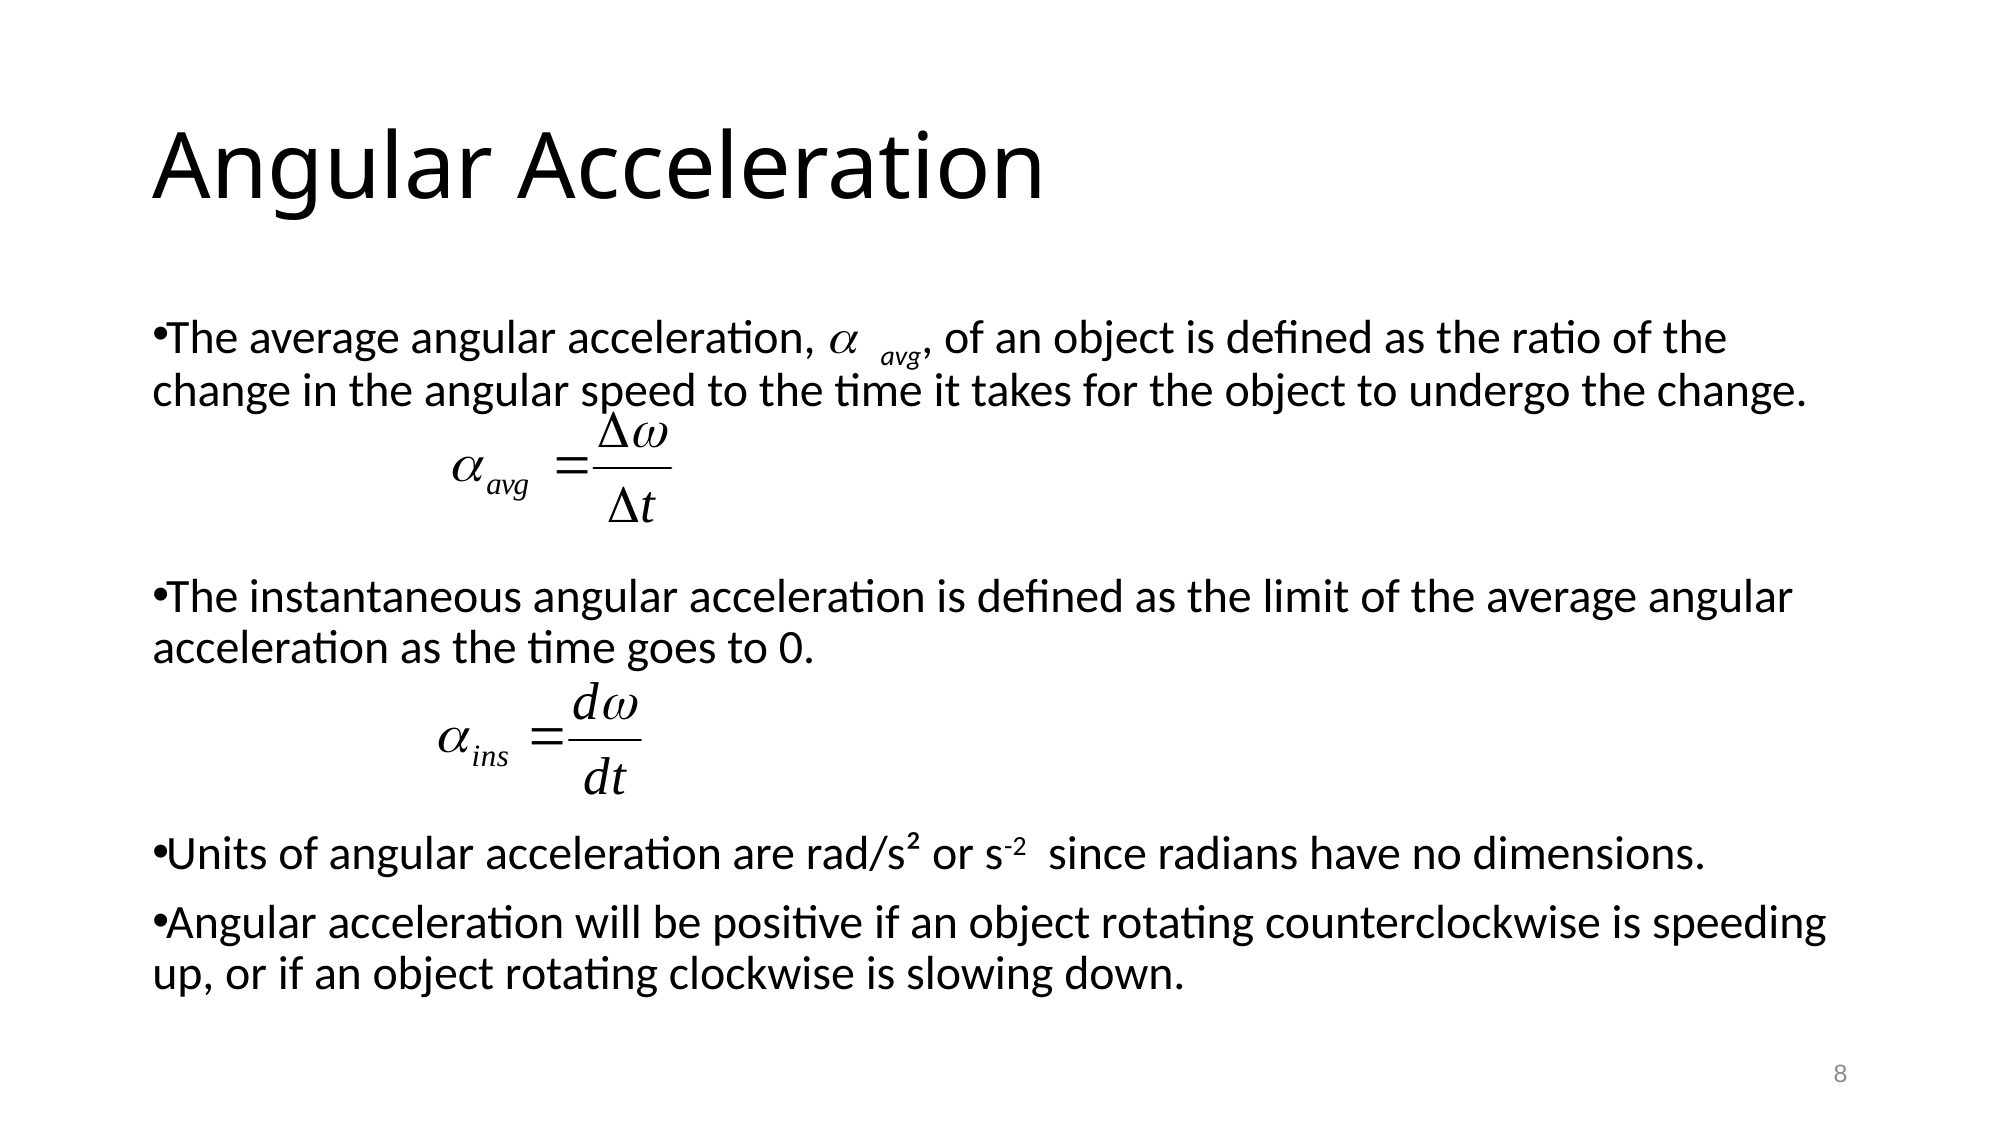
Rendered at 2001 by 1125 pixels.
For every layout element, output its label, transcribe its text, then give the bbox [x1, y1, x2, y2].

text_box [430, 668, 653, 806]
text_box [444, 397, 684, 535]
title Angular Acceleration [137, 59, 1863, 278]
slide_number 8 [1412, 1042, 1863, 1103]
list The average angular acceleration, a avg, of an object is defined as the ratio of the change in the angular speed to the time it takes for the object to undergo the change. The instantaneous angular acceleration is defined as the limit of the average angular acceleration as the time goes to 0. Units of angular acceleration are rad/s² or s-2 since radians have no dimensions. Angular acceleration will be positive if an object rotating counterclockwise is speeding up, or if an object rotating clockwise is slowing down. [137, 299, 1863, 1014]
